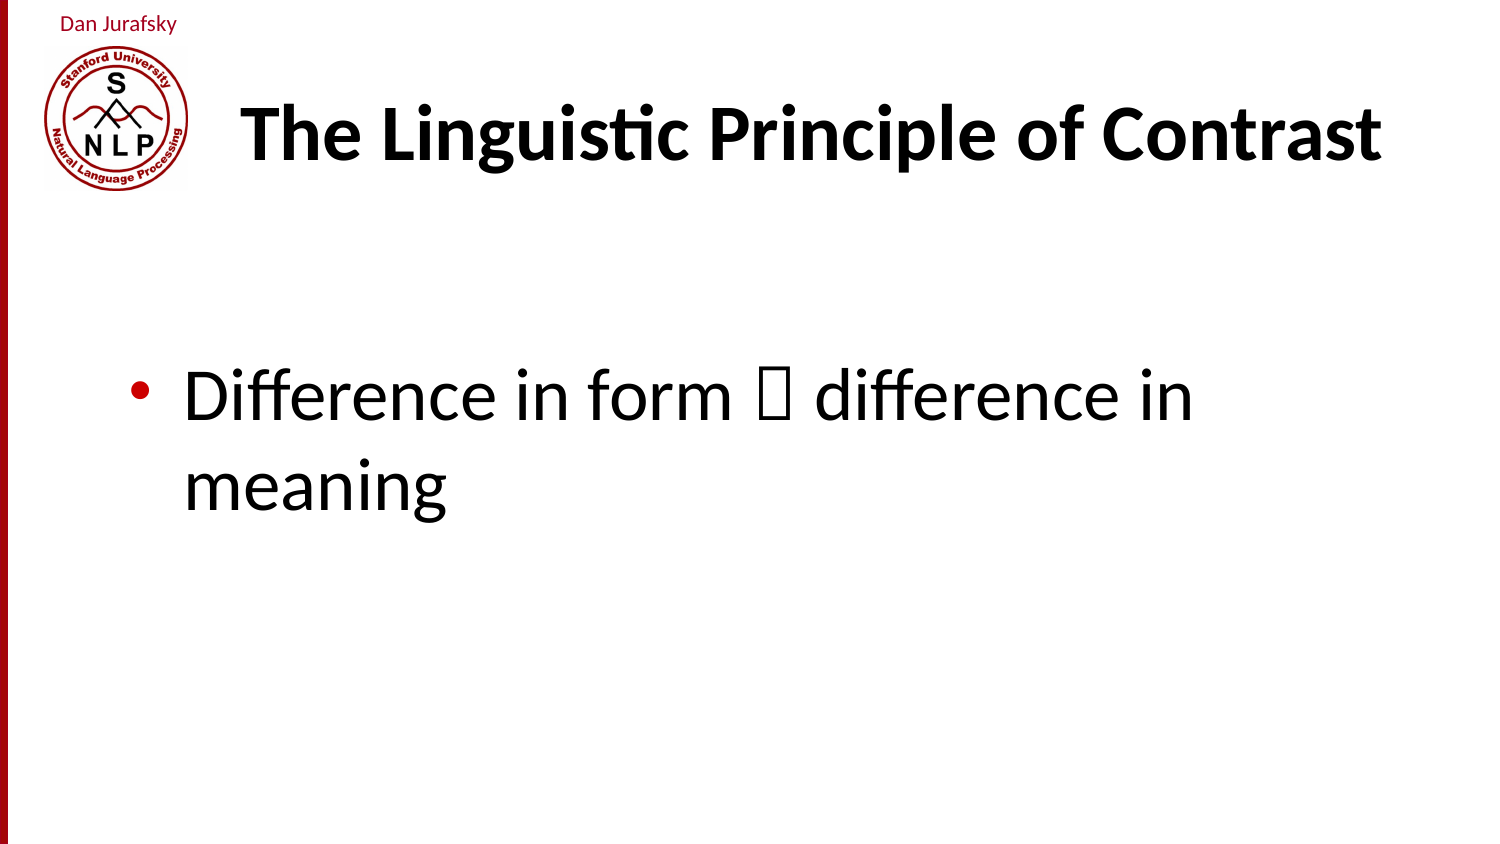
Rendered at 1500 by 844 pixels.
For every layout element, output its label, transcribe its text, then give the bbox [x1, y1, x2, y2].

list Difference in form  difference in meaning [112, 337, 1463, 723]
title The Linguistic Principle of Contrast [225, 62, 1450, 185]
picture [44, 46, 188, 191]
